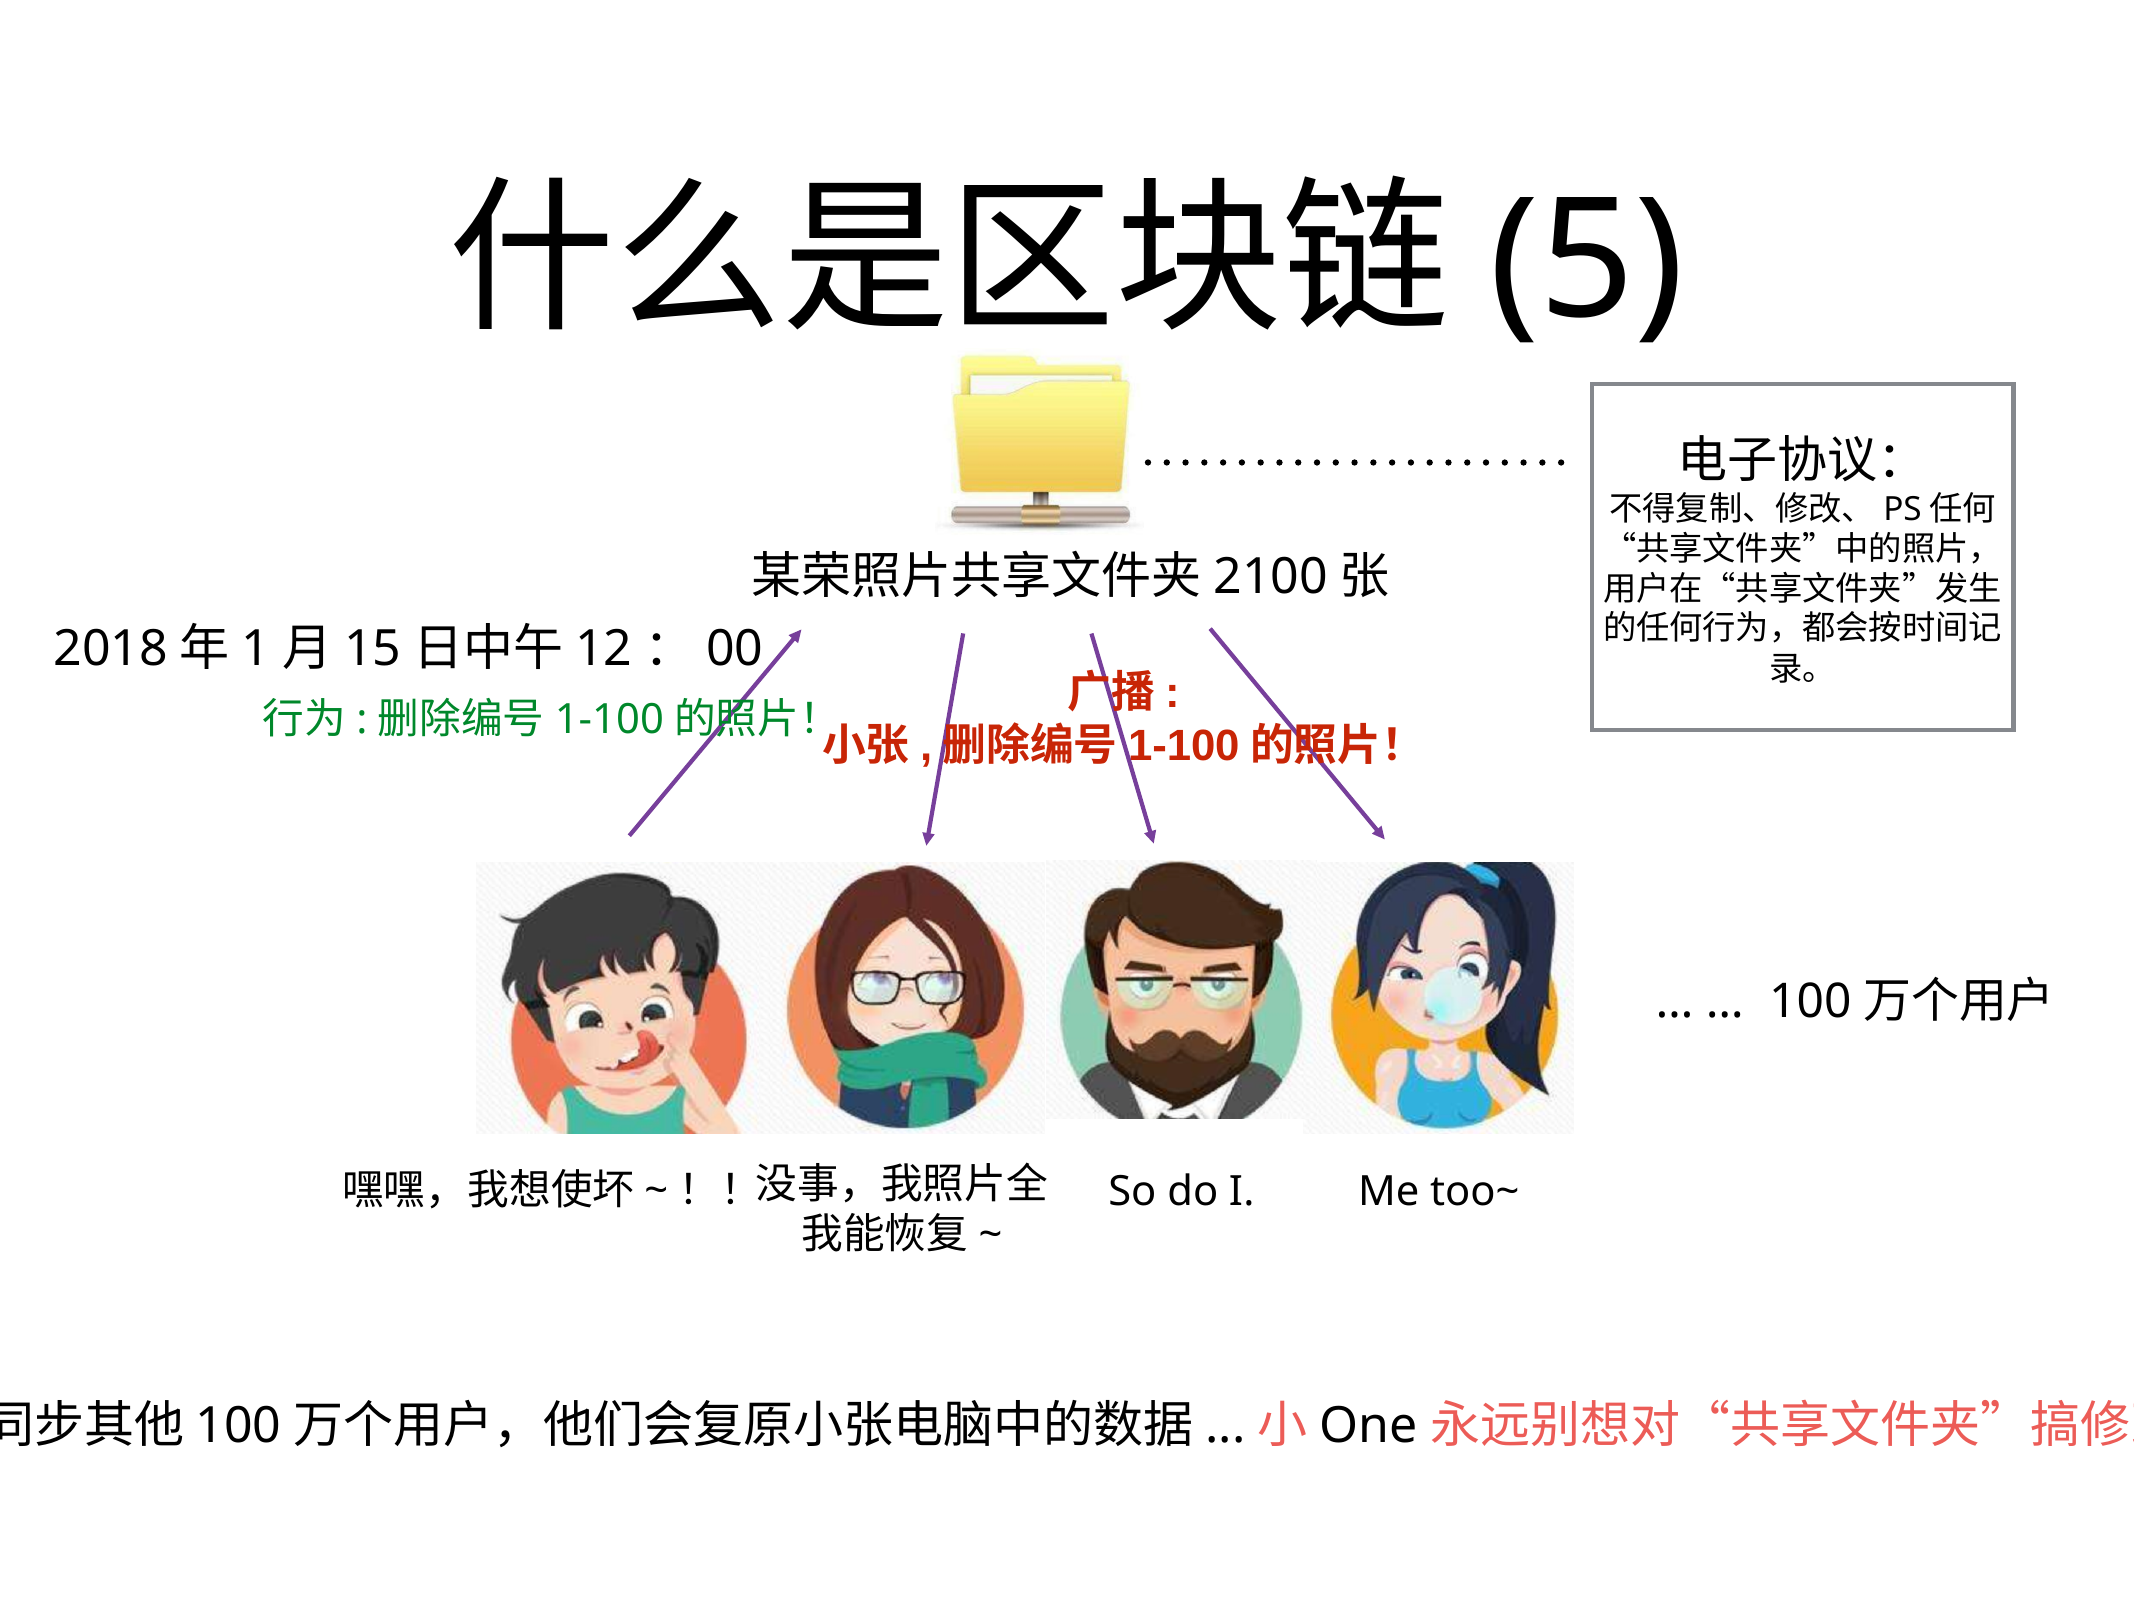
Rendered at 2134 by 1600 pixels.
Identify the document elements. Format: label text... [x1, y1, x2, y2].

text_box 电子协议： 不得复制、修改、PS任何“共享文件夹”中的照片，用户在“共享文件夹”发生的任何行为，都会按时间记录。 [1591, 383, 2014, 730]
text_box 某荣照片共享文件夹2100张 [743, 534, 1399, 612]
text_box 小One电脑中“共享文件夹”会按时间中最新记录，同步其他100万个用户，他们会复原小张电脑中的数据...小One永远别想对“共享文件夹”搞修改破坏，且所有行为都同步记录在其他用户的电脑里。 [0, 1384, 2134, 1462]
text_box [1134, 778, 1157, 844]
text_box Me too~ [1349, 1154, 1528, 1222]
text_box … … 100万个用户 [1647, 961, 2064, 1036]
text_box [772, 629, 802, 665]
text_box 没事，我照片全 我能恢复~ [747, 1148, 1057, 1266]
text_box 行为:删除编号1-100的照片！ [254, 683, 813, 750]
title 什么是区块链(5) [155, 72, 1978, 428]
text_box 2018年1月15日中午12：00 [45, 606, 772, 684]
picture [935, 348, 1144, 540]
text_box [922, 778, 939, 846]
text_box 广播: 小张,删除编号1-100的照片！ [813, 655, 1434, 778]
text_box [1333, 778, 1385, 840]
picture [476, 860, 1575, 1134]
text_box So do I. [1100, 1154, 1263, 1222]
text_box 嘿嘿，我想使坏~！！ [333, 1154, 747, 1222]
